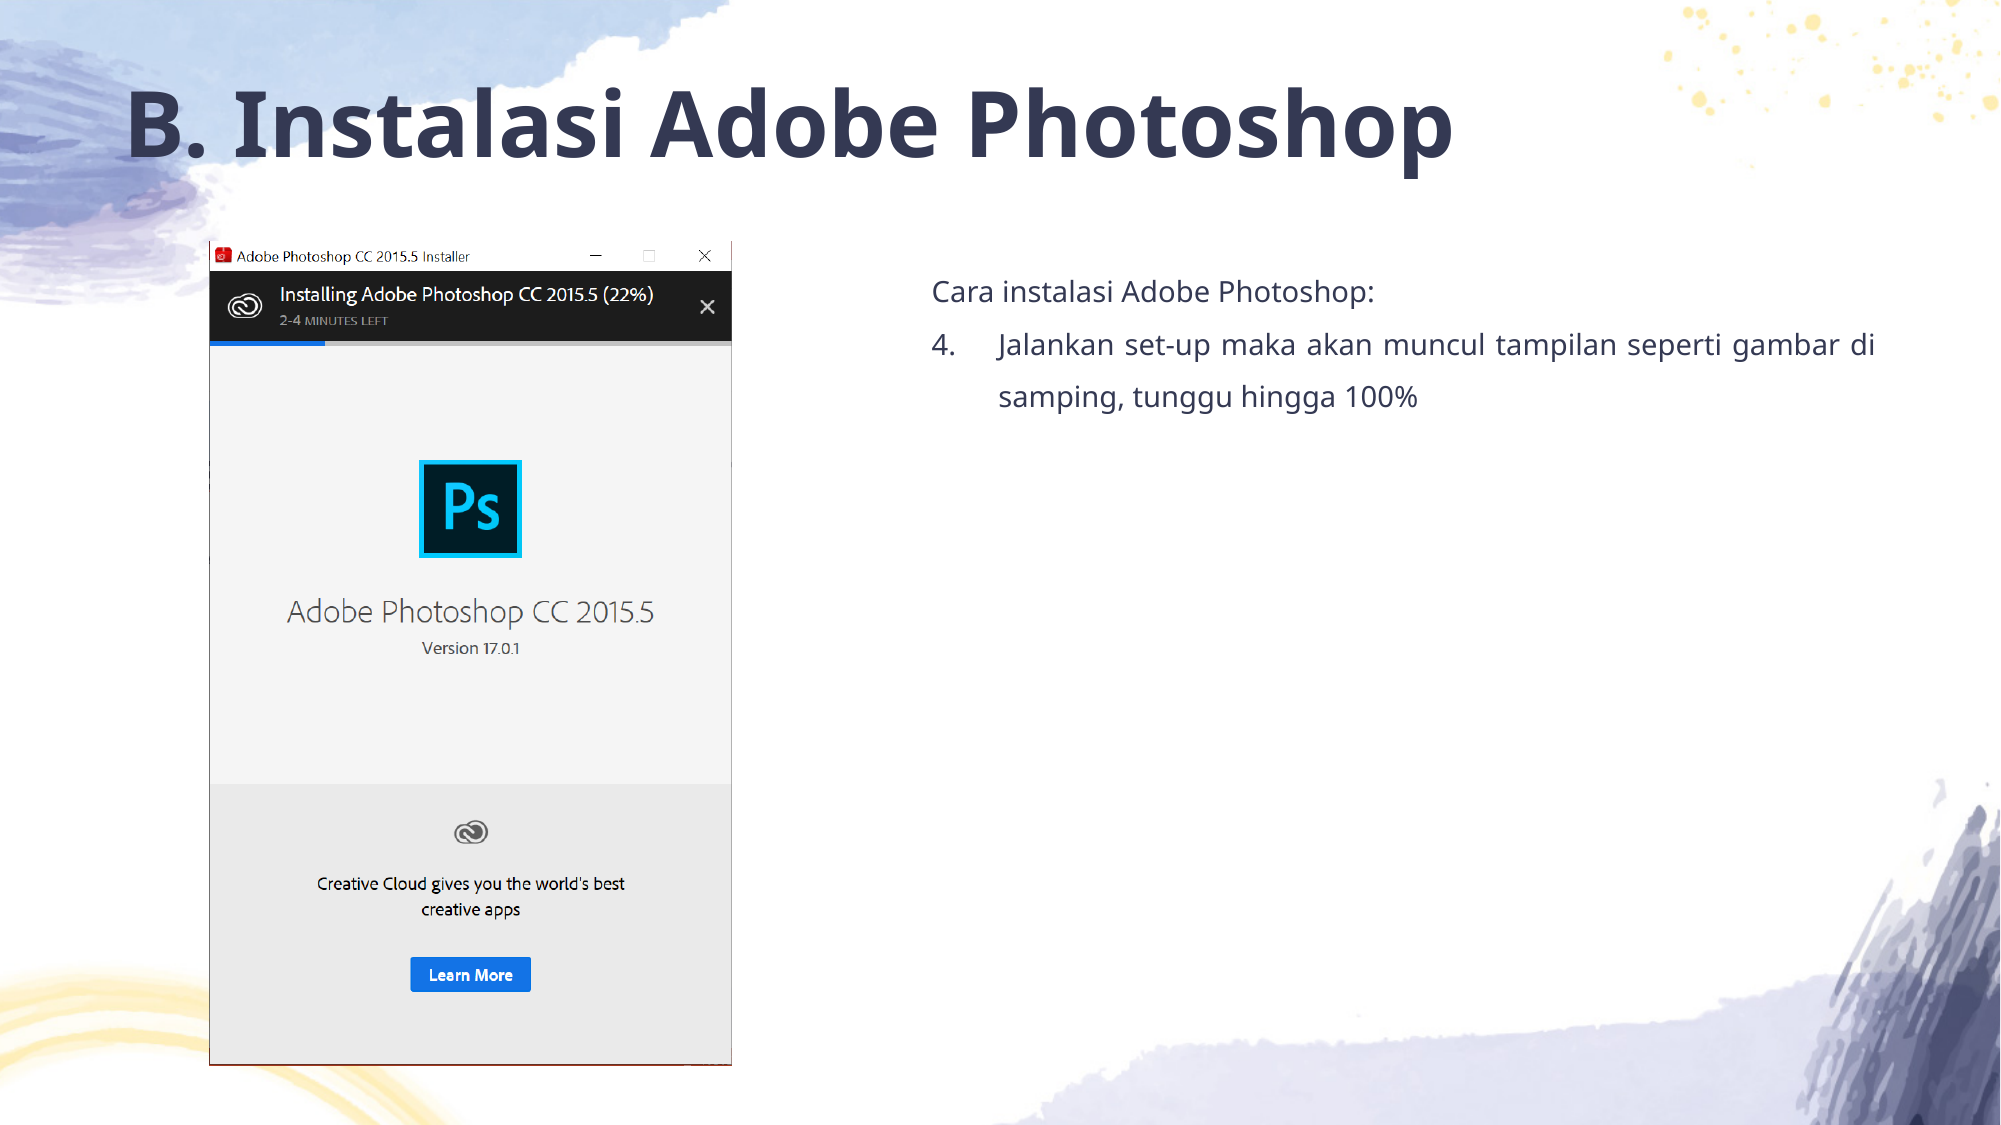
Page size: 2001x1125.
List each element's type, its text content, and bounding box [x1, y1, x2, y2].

list Cara instalasi Adobe Photoshop: Jalankan set-up maka akan muncul tampilan seperti gambar di samping, tunggu hingga 100% [883, 241, 1892, 1096]
picture [0, 0, 2001, 1125]
title B. Instalasi Adobe Photoshop [108, 77, 1892, 164]
